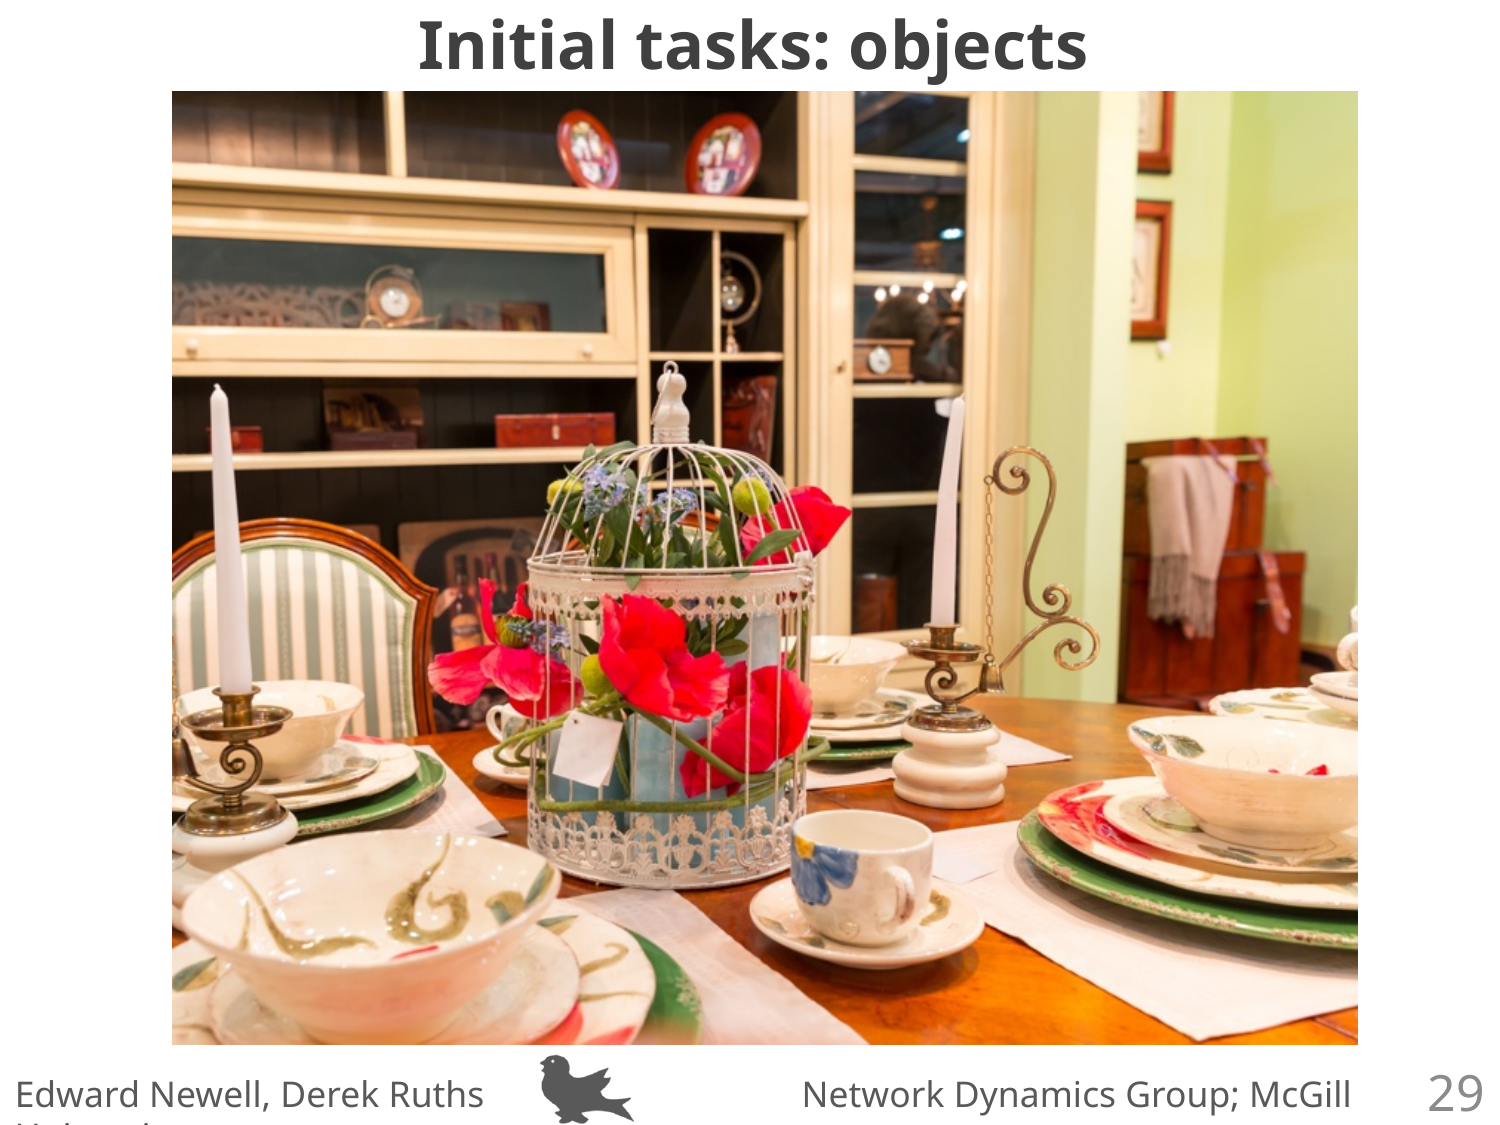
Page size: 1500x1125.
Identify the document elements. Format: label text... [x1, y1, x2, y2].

text_box Initial tasks: objects [403, 0, 1144, 90]
slide_number 28 [1397, 1065, 1500, 1125]
picture [172, 91, 1359, 1045]
text_box [532, 1053, 643, 1125]
